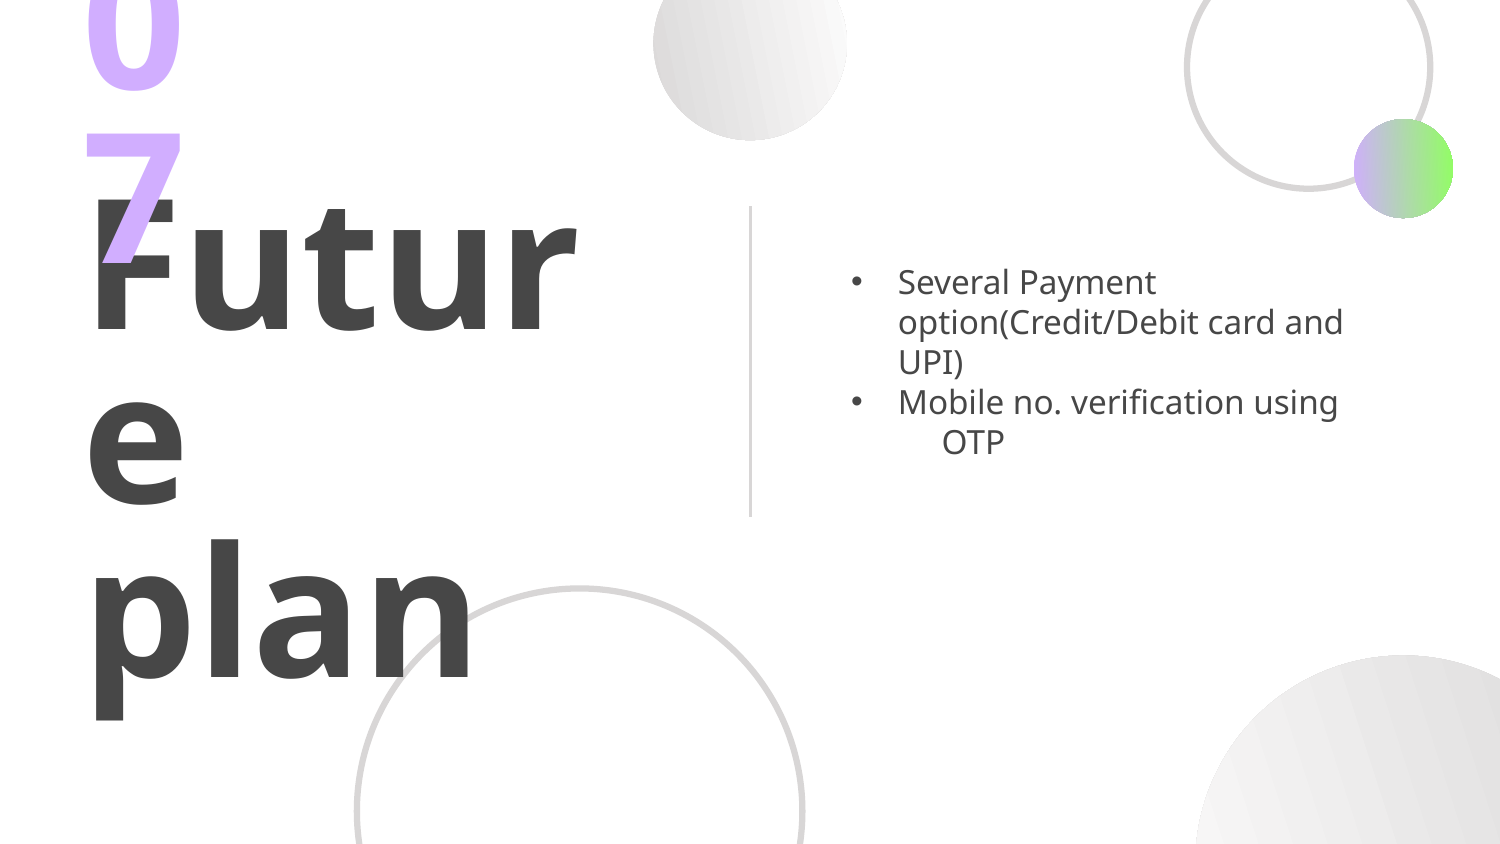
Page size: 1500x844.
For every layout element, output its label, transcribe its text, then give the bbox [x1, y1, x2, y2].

subtitle Several Payment option(Credit/Debit card and UPI) Mobile no. verification using OTP [836, 208, 1386, 514]
title Future plan [67, 252, 619, 650]
text_box 07 [67, 58, 254, 206]
